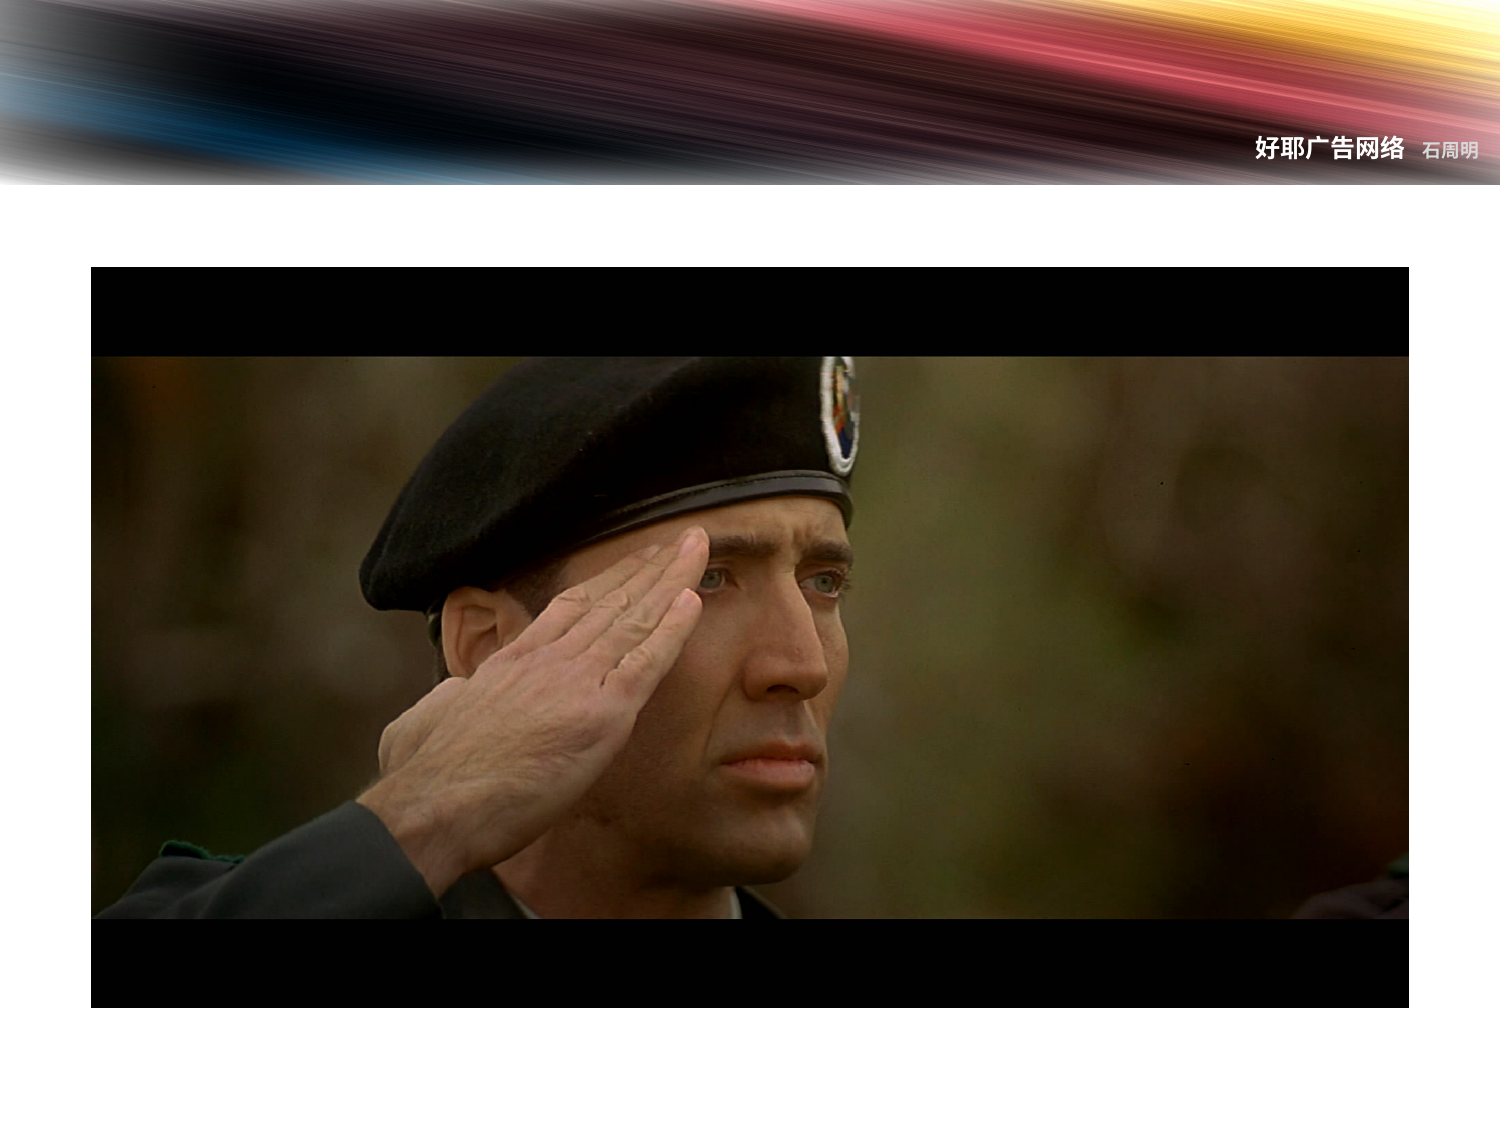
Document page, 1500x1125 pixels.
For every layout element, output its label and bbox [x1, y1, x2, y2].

picture [91, 266, 1409, 1009]
picture [0, 0, 1500, 185]
